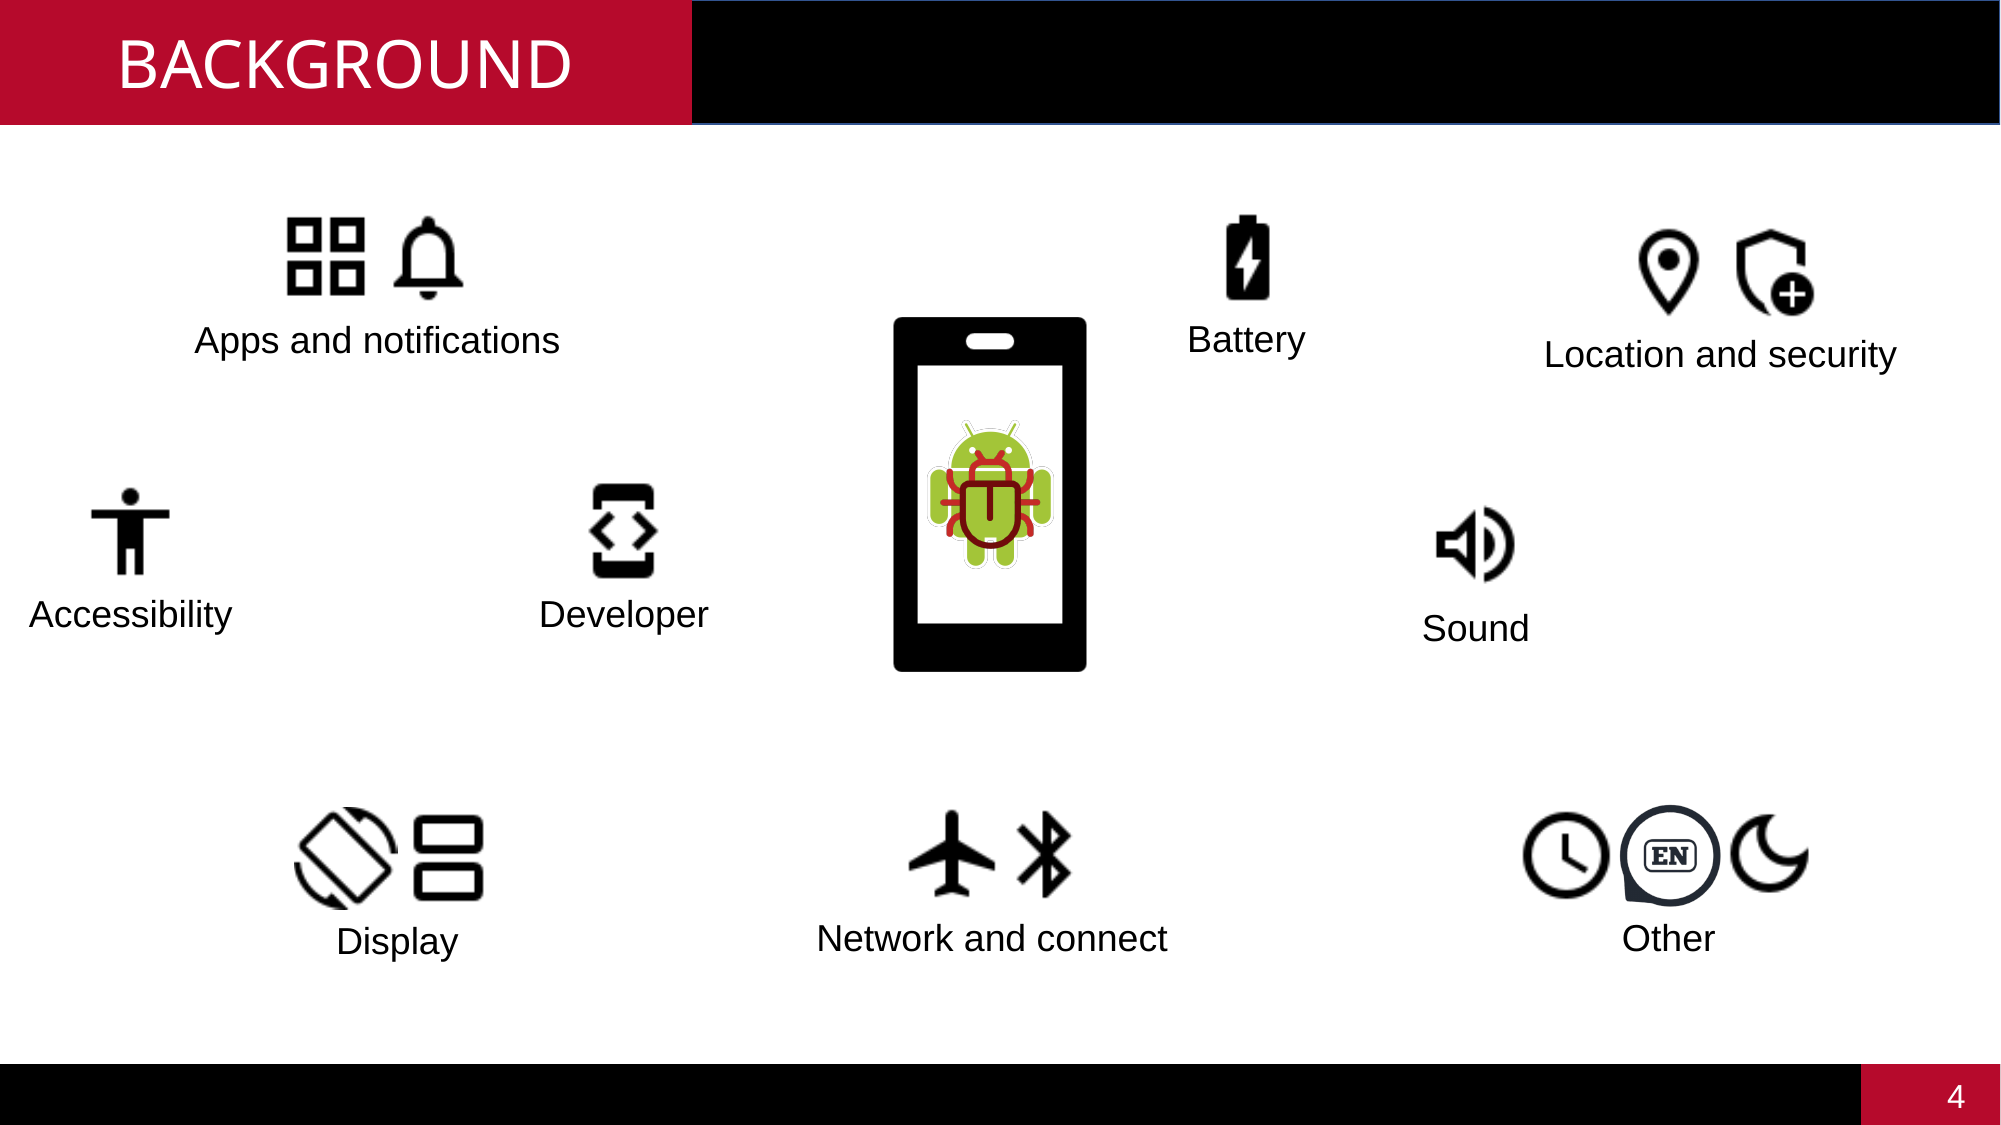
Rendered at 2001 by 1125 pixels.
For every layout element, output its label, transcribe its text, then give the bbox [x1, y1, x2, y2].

picture [572, 480, 676, 584]
text_box Battery [1183, 307, 1321, 368]
text_box Display [321, 910, 474, 970]
picture [79, 480, 183, 584]
picture [1618, 221, 1823, 325]
text_box [692, 0, 2000, 125]
picture [901, 802, 1099, 907]
text_box Apps and notifications [179, 309, 576, 369]
picture [274, 205, 481, 309]
slide_number 3 [1912, 1056, 2000, 1125]
text_box Sound [1407, 596, 1545, 657]
picture [1197, 207, 1300, 309]
text_box Accessibility [14, 583, 248, 643]
picture [797, 301, 1183, 688]
picture [1515, 802, 1822, 908]
picture [294, 807, 501, 910]
picture [1424, 493, 1528, 597]
text_box Network and connect [801, 906, 1183, 967]
text_box BACKGROUND [0, 0, 692, 125]
text_box Location and security [1529, 323, 1913, 383]
text_box Developer [524, 582, 725, 642]
text_box Other [1607, 906, 1731, 967]
